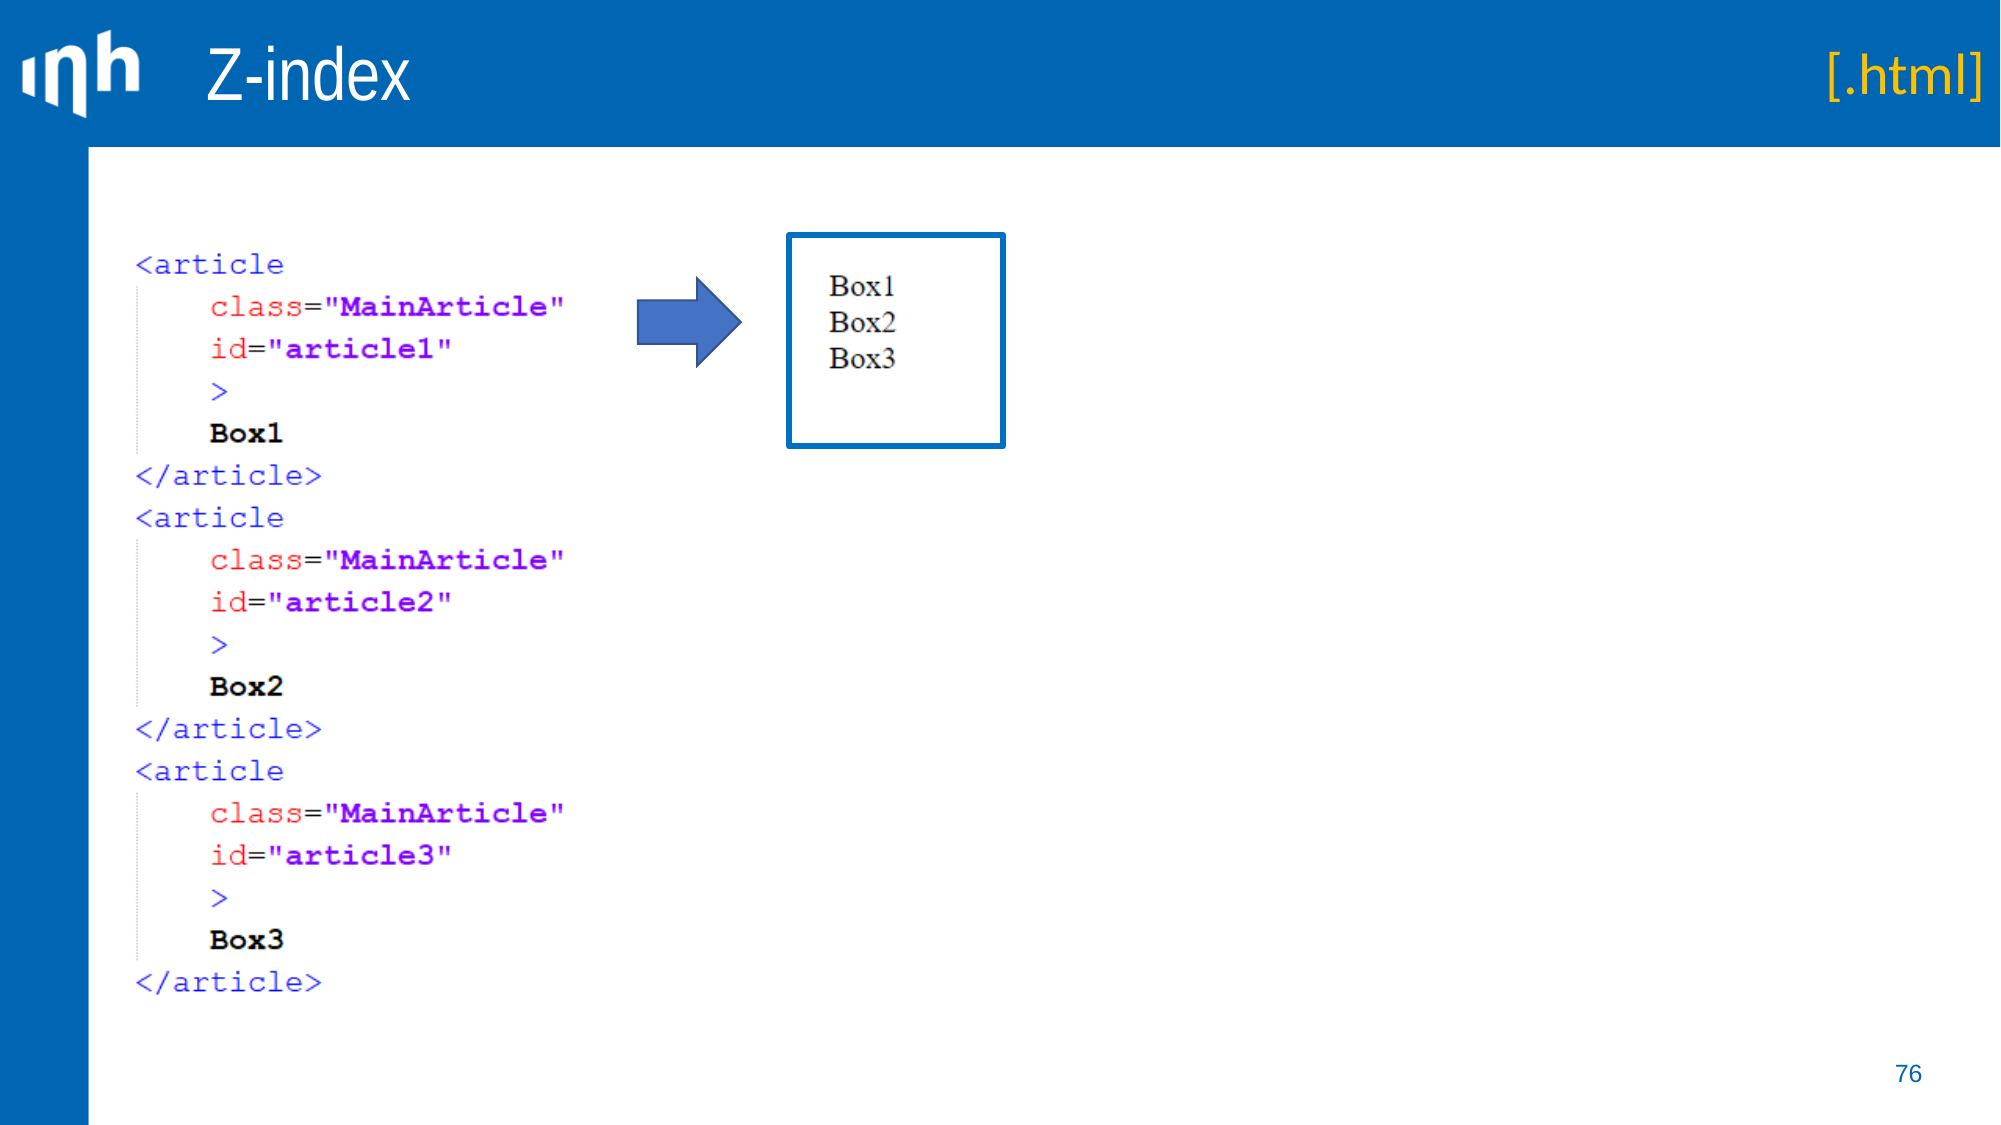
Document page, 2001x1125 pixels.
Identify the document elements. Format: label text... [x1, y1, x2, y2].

picture [0, 0, 2001, 1125]
text_box [642, 276, 743, 369]
text_box 76 [1782, 1042, 1938, 1103]
text_box [.html] [1755, 28, 2000, 114]
text_box Z-index [191, 18, 1691, 125]
